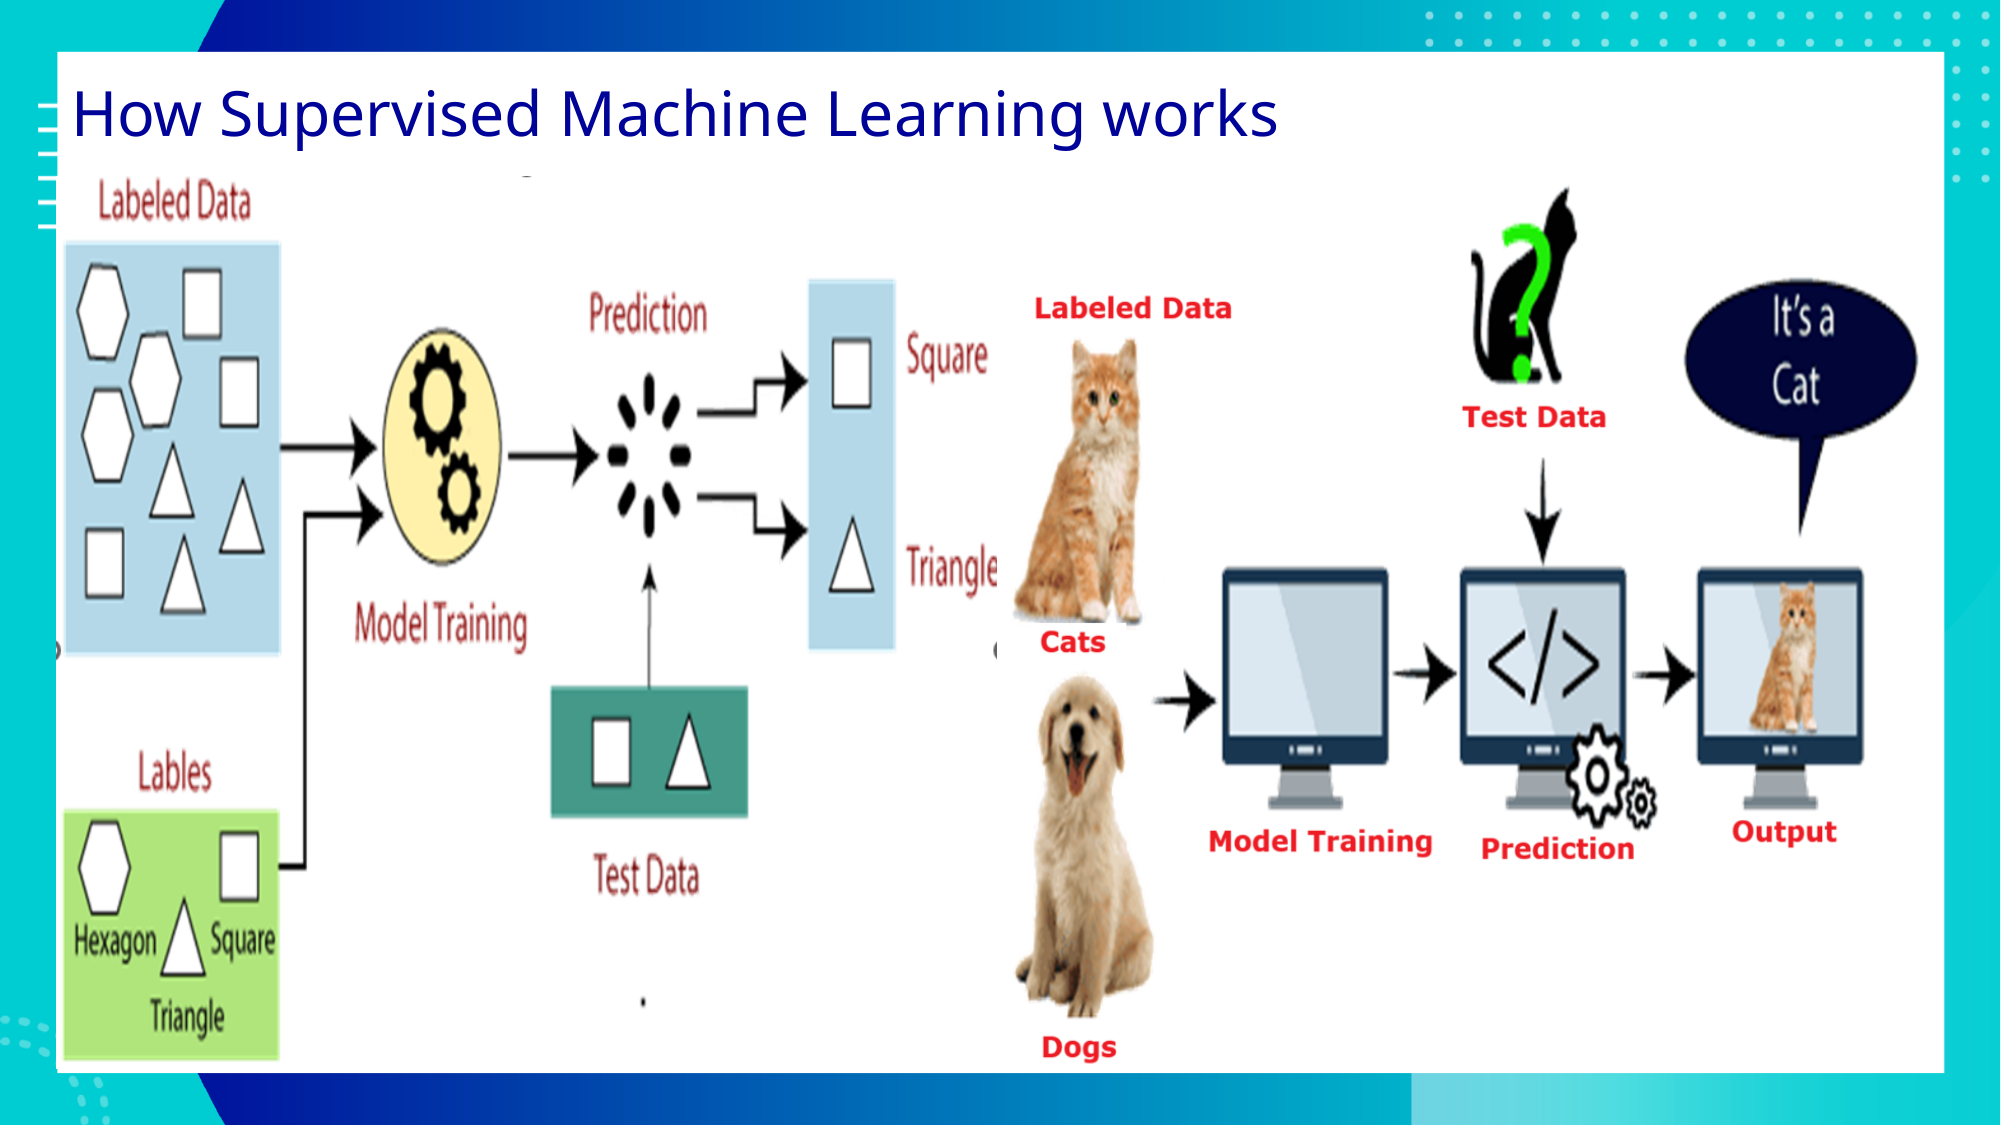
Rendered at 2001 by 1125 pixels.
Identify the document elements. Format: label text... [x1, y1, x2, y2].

title How Supervised Machine Learning works [56, 56, 1939, 176]
picture [0, 0, 2001, 1125]
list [56, 176, 997, 1069]
